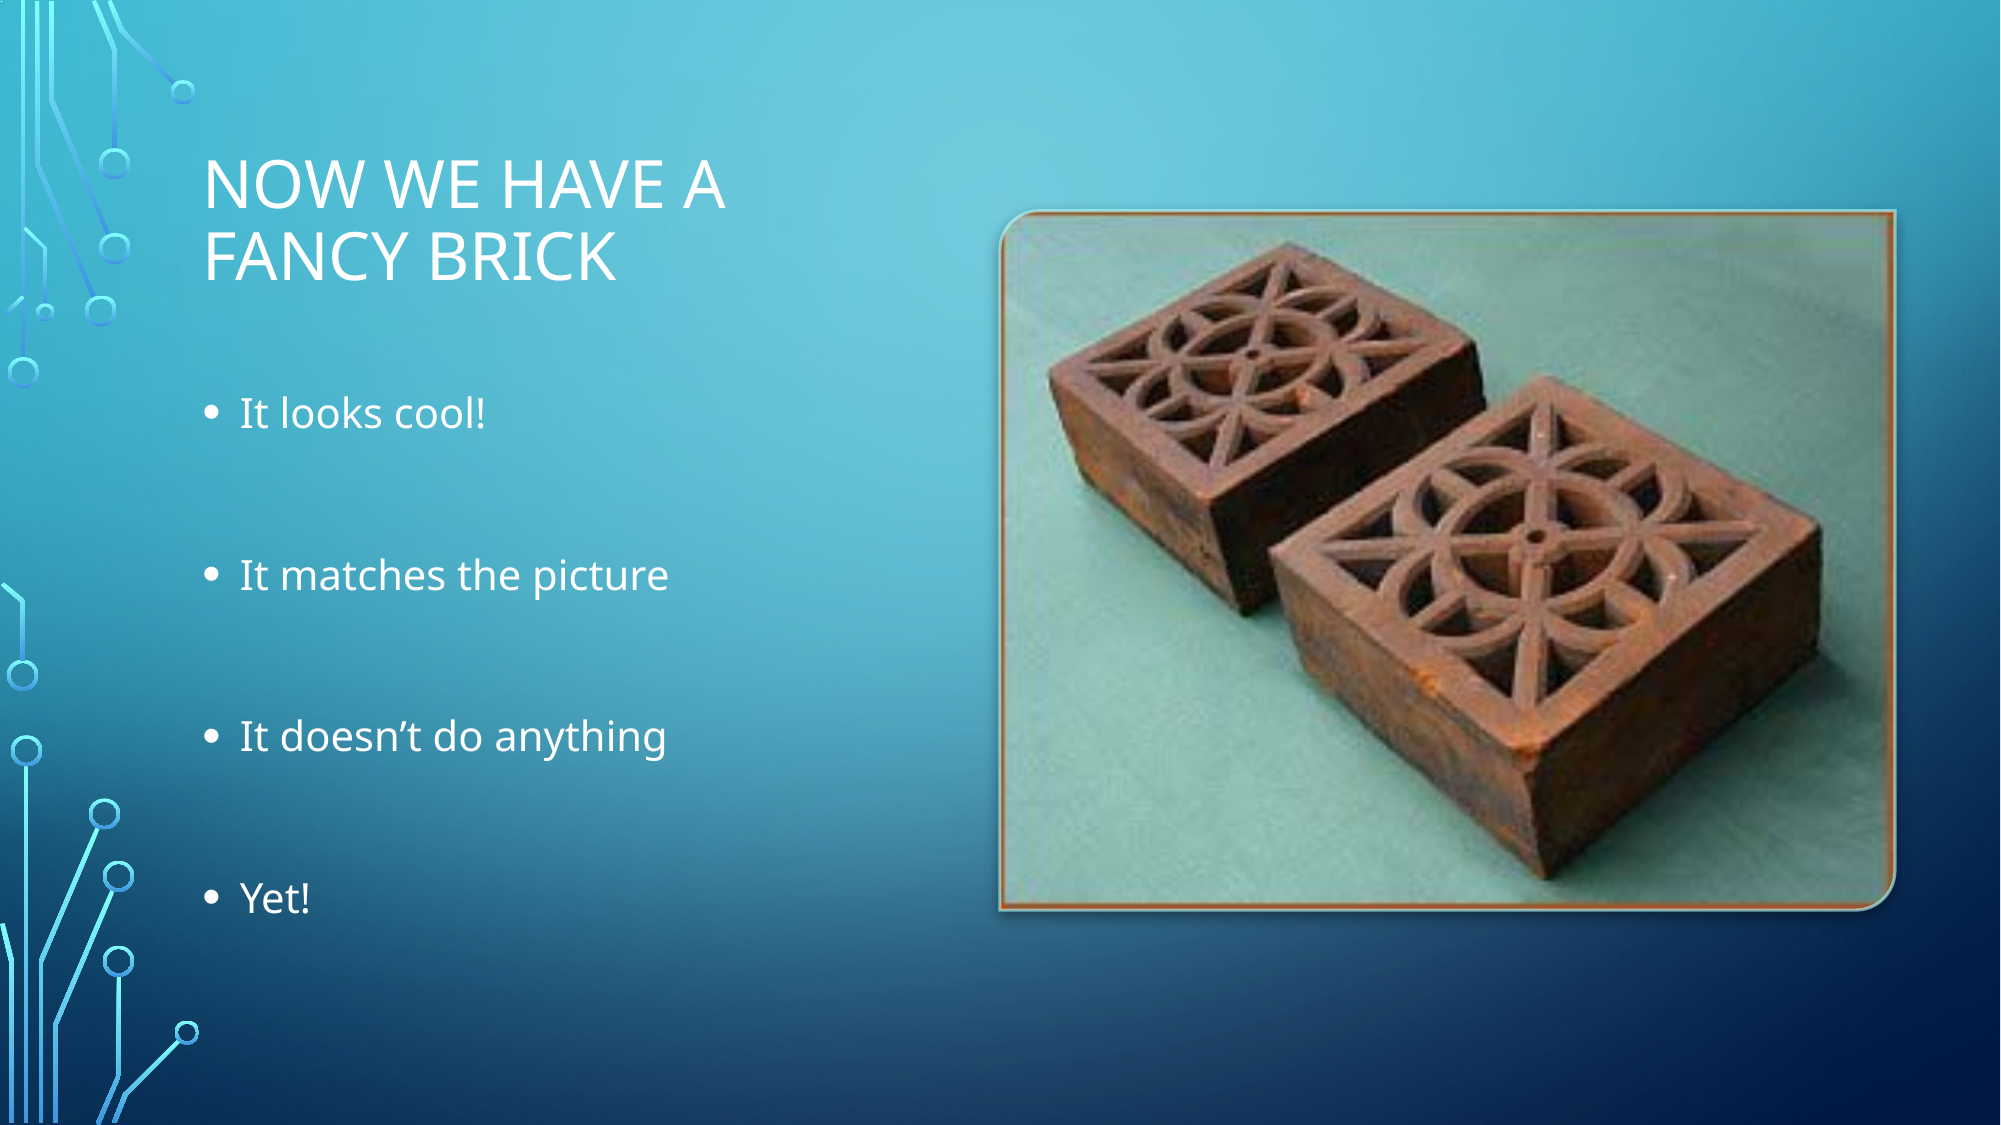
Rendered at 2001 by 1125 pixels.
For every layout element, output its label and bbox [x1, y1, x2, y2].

picture [201, 0, 2000, 1125]
text_box [0, 0, 201, 1125]
